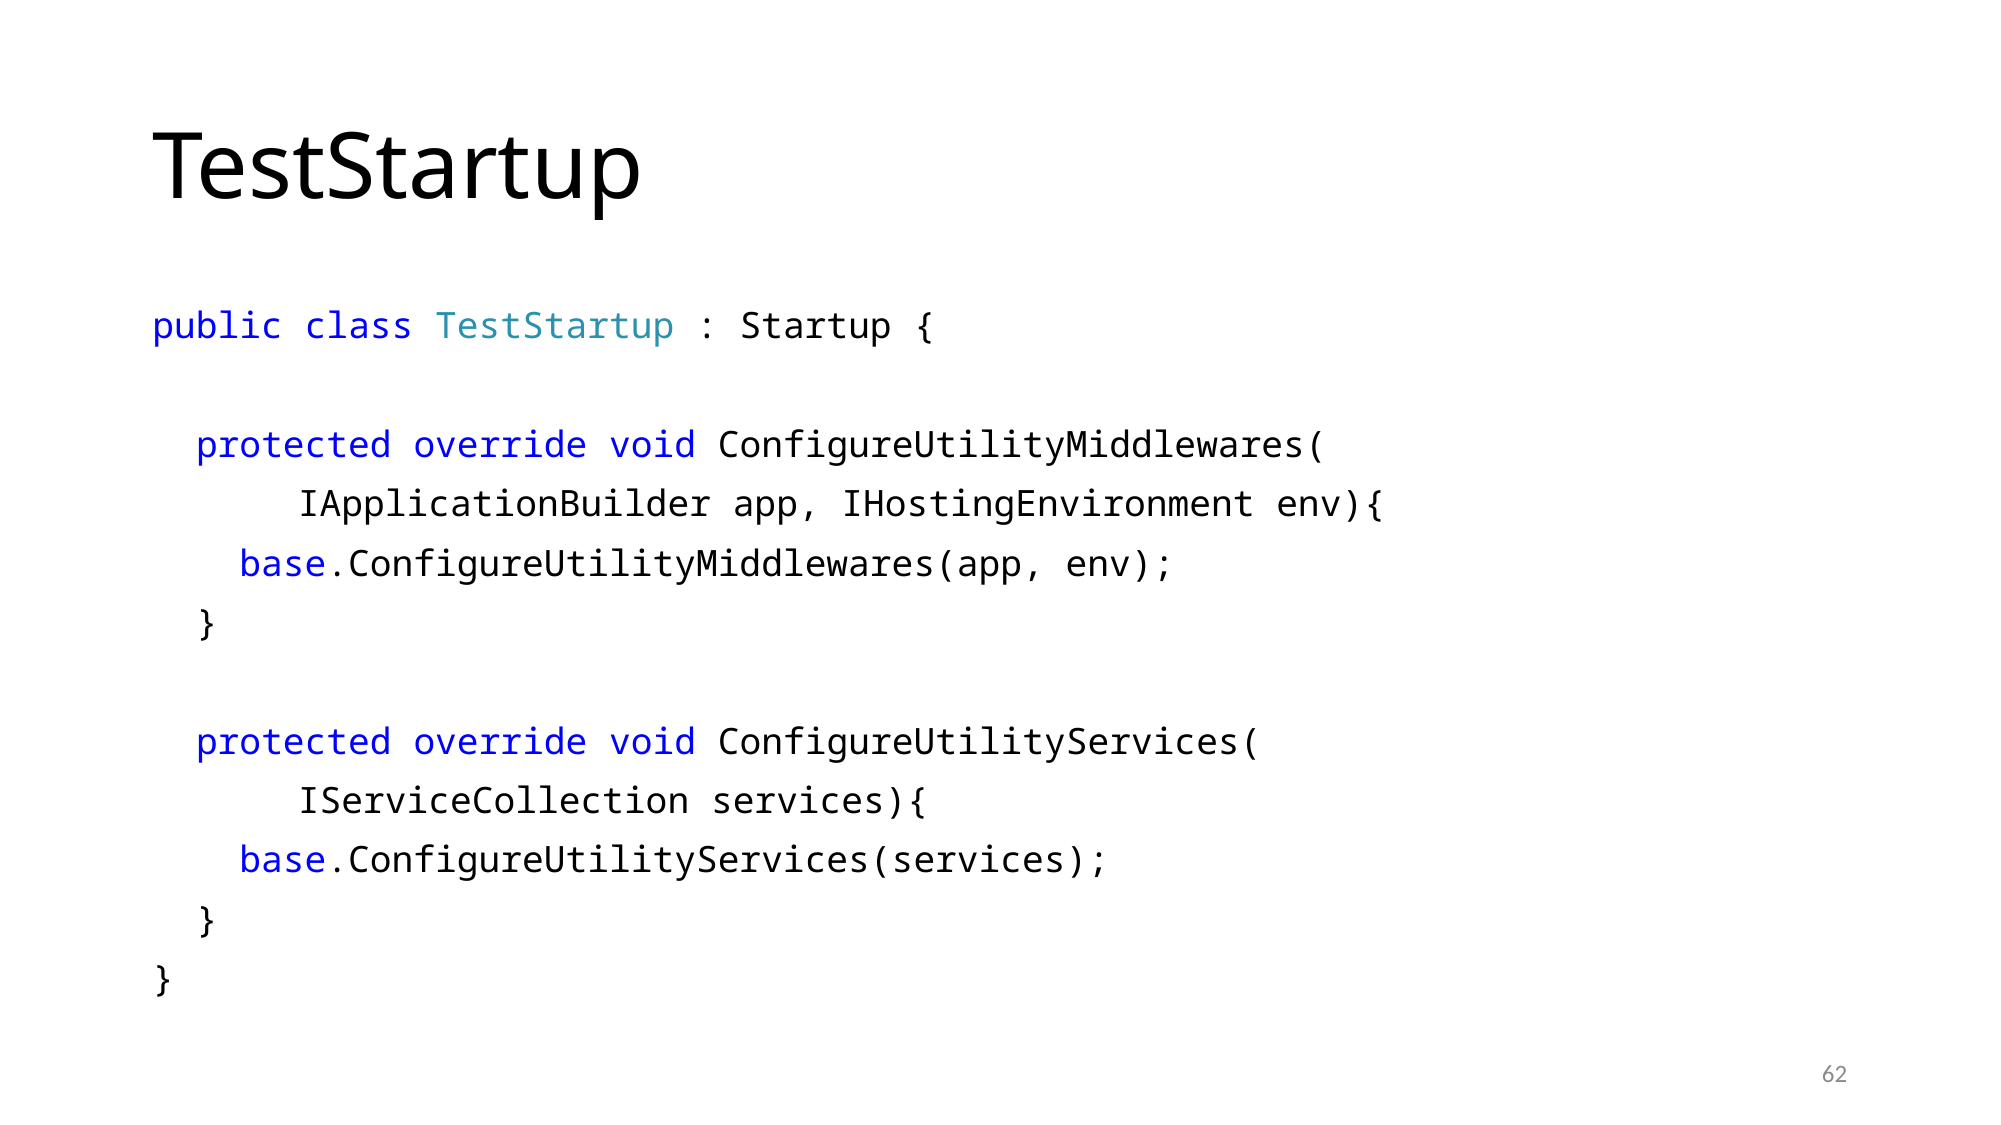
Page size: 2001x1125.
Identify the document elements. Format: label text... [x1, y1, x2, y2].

list public class TestStartup : Startup { protected override void ConfigureUtilityMiddlewares( IApplicationBuilder app, IHostingEnvironment env){ base.ConfigureUtilityMiddlewares(app, env); } protected override void ConfigureUtilityServices( IServiceCollection services){ base.ConfigureUtilityServices(services); } } [137, 299, 1863, 1014]
title TestStartup [137, 59, 1863, 278]
slide_number 62 [1412, 1042, 1863, 1103]
